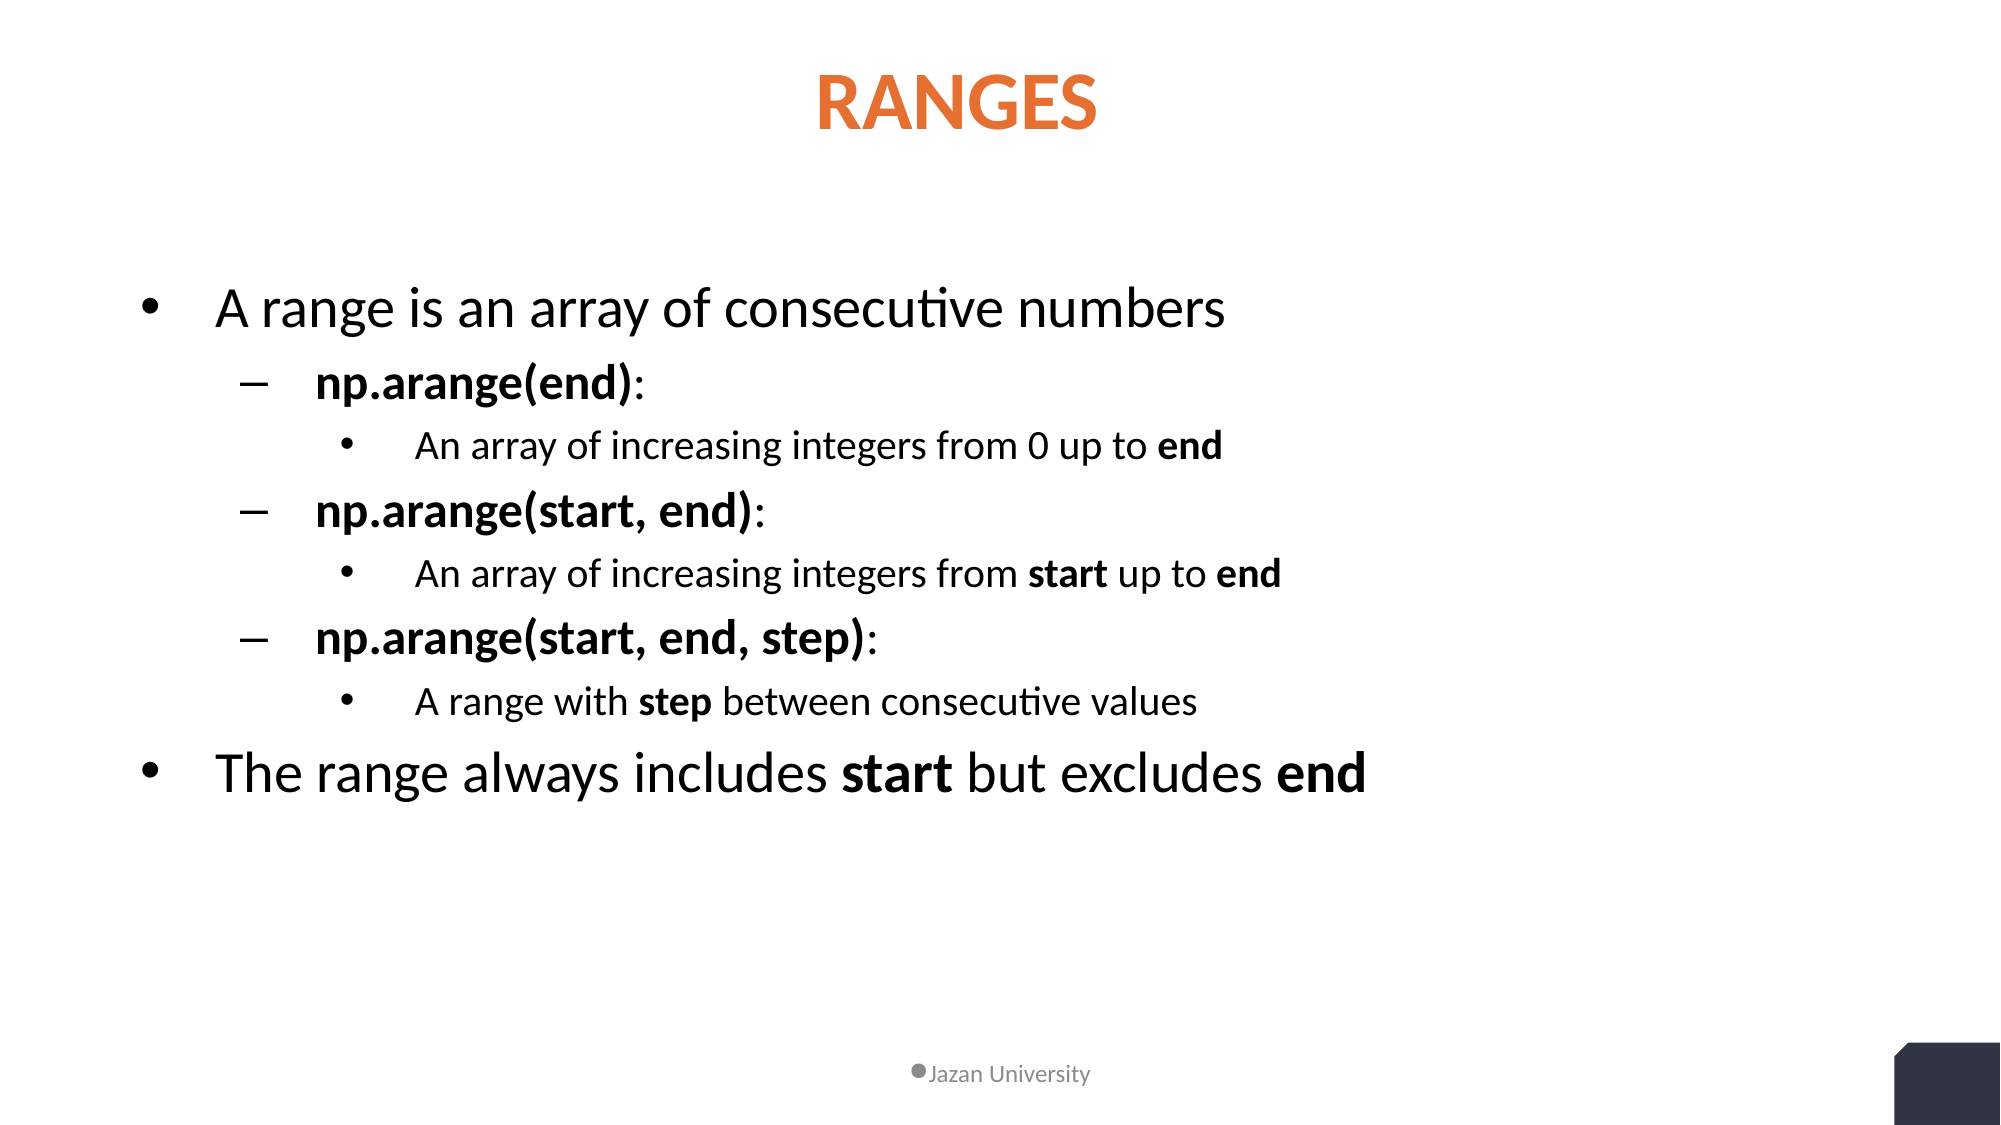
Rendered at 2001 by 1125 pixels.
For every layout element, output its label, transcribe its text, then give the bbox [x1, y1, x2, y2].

title Ranges [66, 37, 1867, 168]
list A range is an array of consecutive numbers np.arange(end): An array of increasing integers from 0 up to end np.arange(start, end): An array of increasing integers from start up to end np.arange(start, end, step): A range with step between consecutive values The range always includes start but excludes end [99, 262, 1900, 1005]
slide_number [1433, 1042, 1900, 1103]
footer Jazan University [683, 1042, 1317, 1103]
